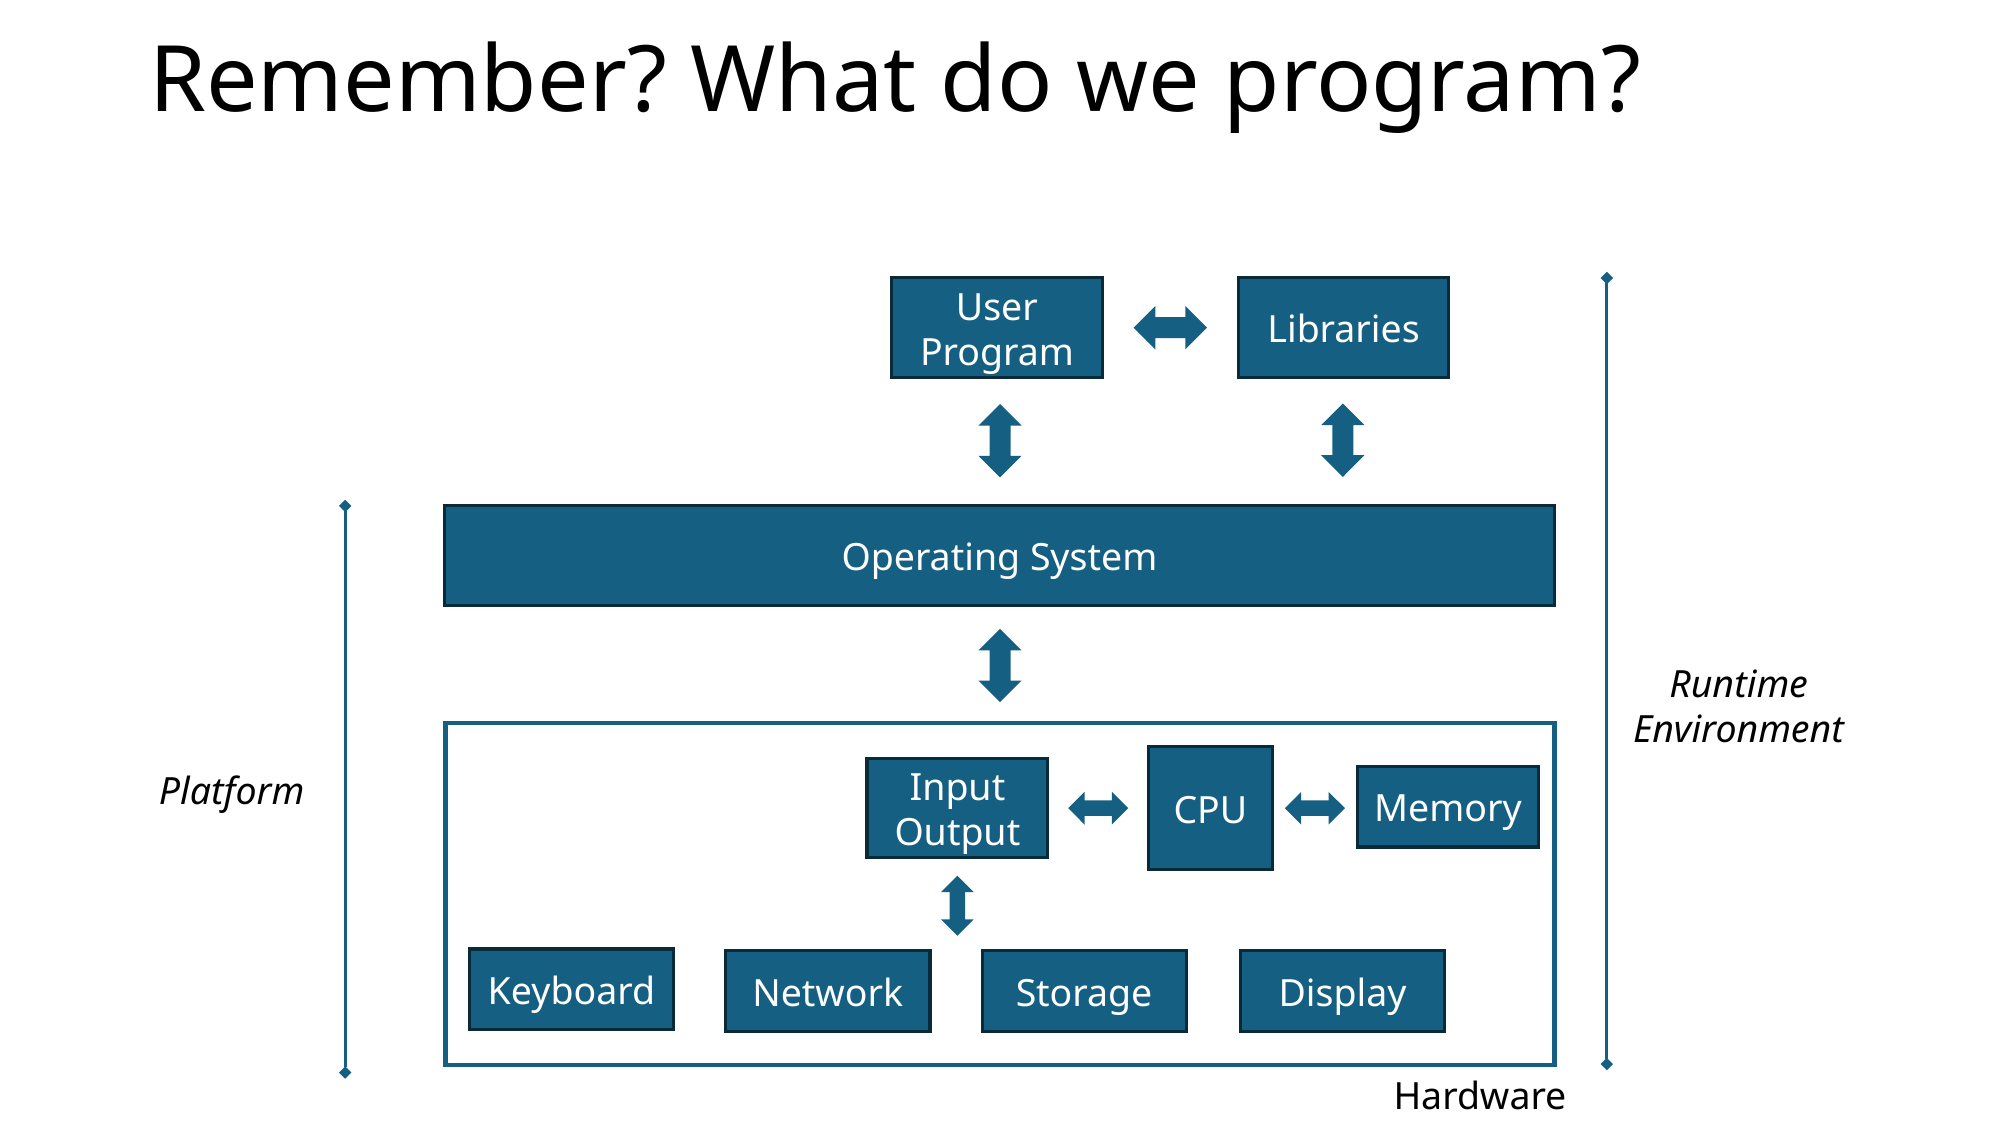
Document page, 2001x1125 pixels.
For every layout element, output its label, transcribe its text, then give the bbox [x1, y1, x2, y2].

text_box Runtime Environment [1616, 652, 1862, 758]
text_box User Program [890, 276, 1104, 379]
text_box [1133, 306, 1207, 350]
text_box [444, 722, 1576, 1125]
text_box [1321, 403, 1365, 477]
text_box [978, 404, 1022, 478]
text_box Platform [144, 760, 320, 820]
text_box Remember? What do we program? [134, 16, 1860, 148]
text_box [444, 505, 1555, 701]
text_box Libraries [1237, 276, 1450, 379]
